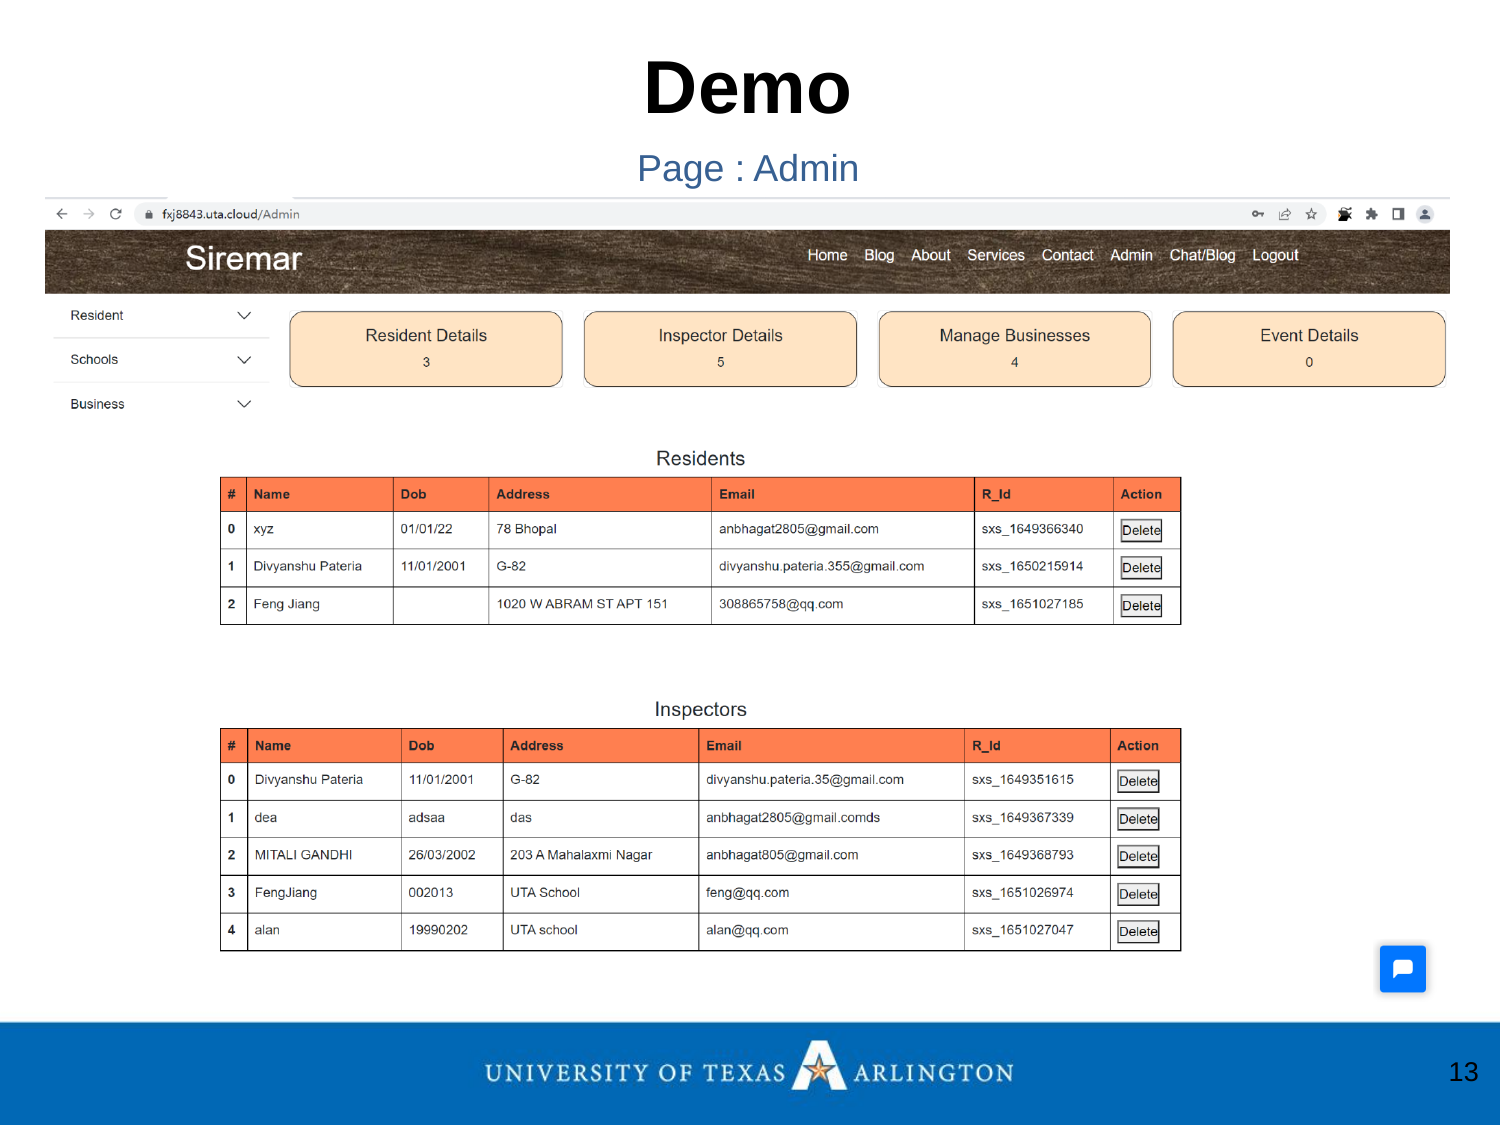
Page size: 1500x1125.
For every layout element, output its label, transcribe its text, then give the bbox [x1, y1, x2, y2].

text_box Demo [209, 31, 1287, 136]
picture [0, 0, 1500, 1125]
slide_number ‹#› [1403, 1038, 1494, 1125]
text_box Page : Admin [209, 136, 1287, 195]
